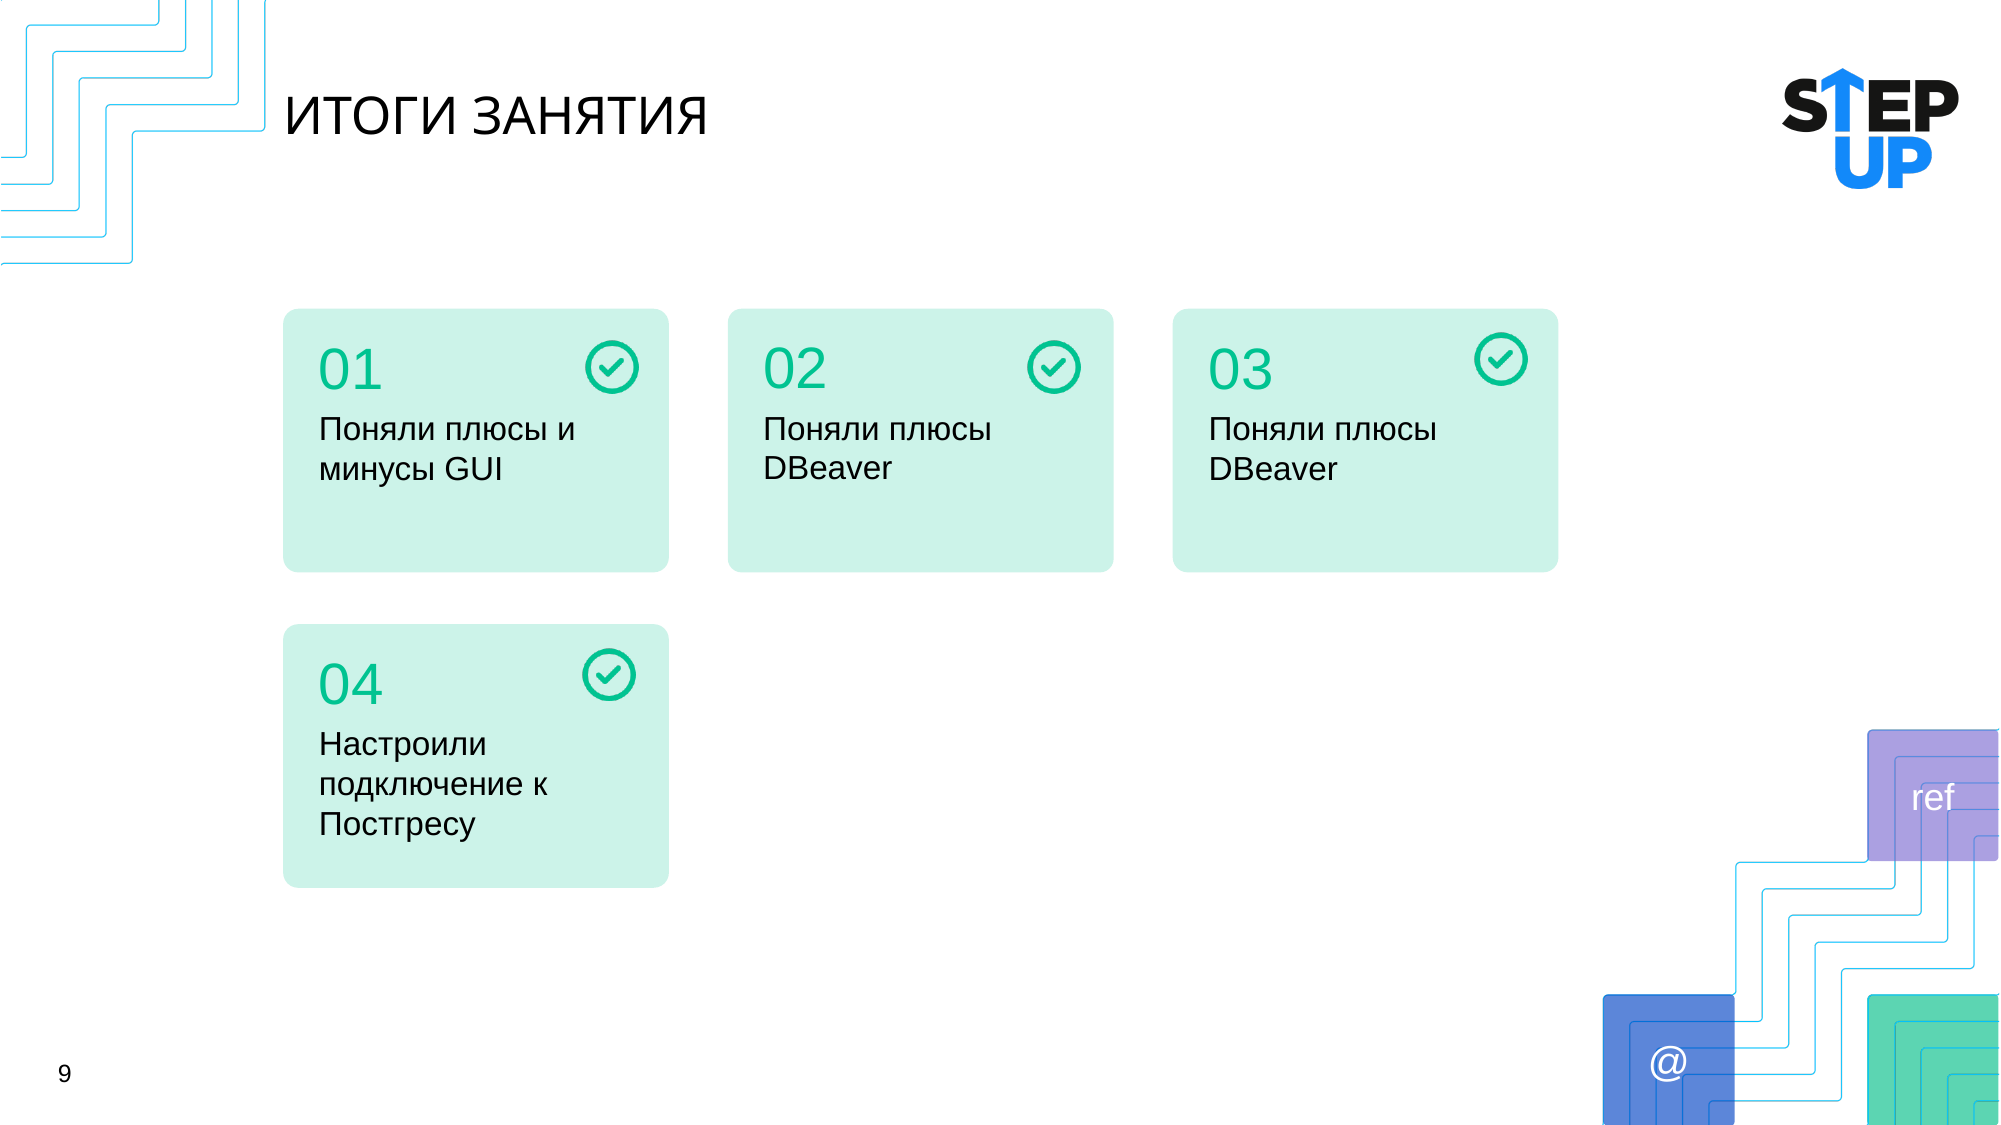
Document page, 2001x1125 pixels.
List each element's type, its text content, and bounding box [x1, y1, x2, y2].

picture [0, 0, 267, 266]
text_box 02 Поняли плюсы DBeaver [727, 308, 1114, 573]
title ИТОГИ ЗАНЯТИЯ [283, 82, 1538, 271]
picture [579, 335, 644, 399]
picture [577, 642, 641, 707]
text_box 01 Поняли плюсы и минусы GUI [283, 308, 669, 573]
picture [1782, 68, 1959, 189]
picture [1022, 335, 1086, 399]
text_box 03 Поняли плюсы DBeaver [1172, 308, 1559, 573]
slide_number 9 [41, 746, 72, 1125]
text_box 04 Настроили подключение к Постгресу [283, 624, 669, 888]
picture [1469, 327, 1533, 391]
picture [1601, 727, 2000, 1125]
